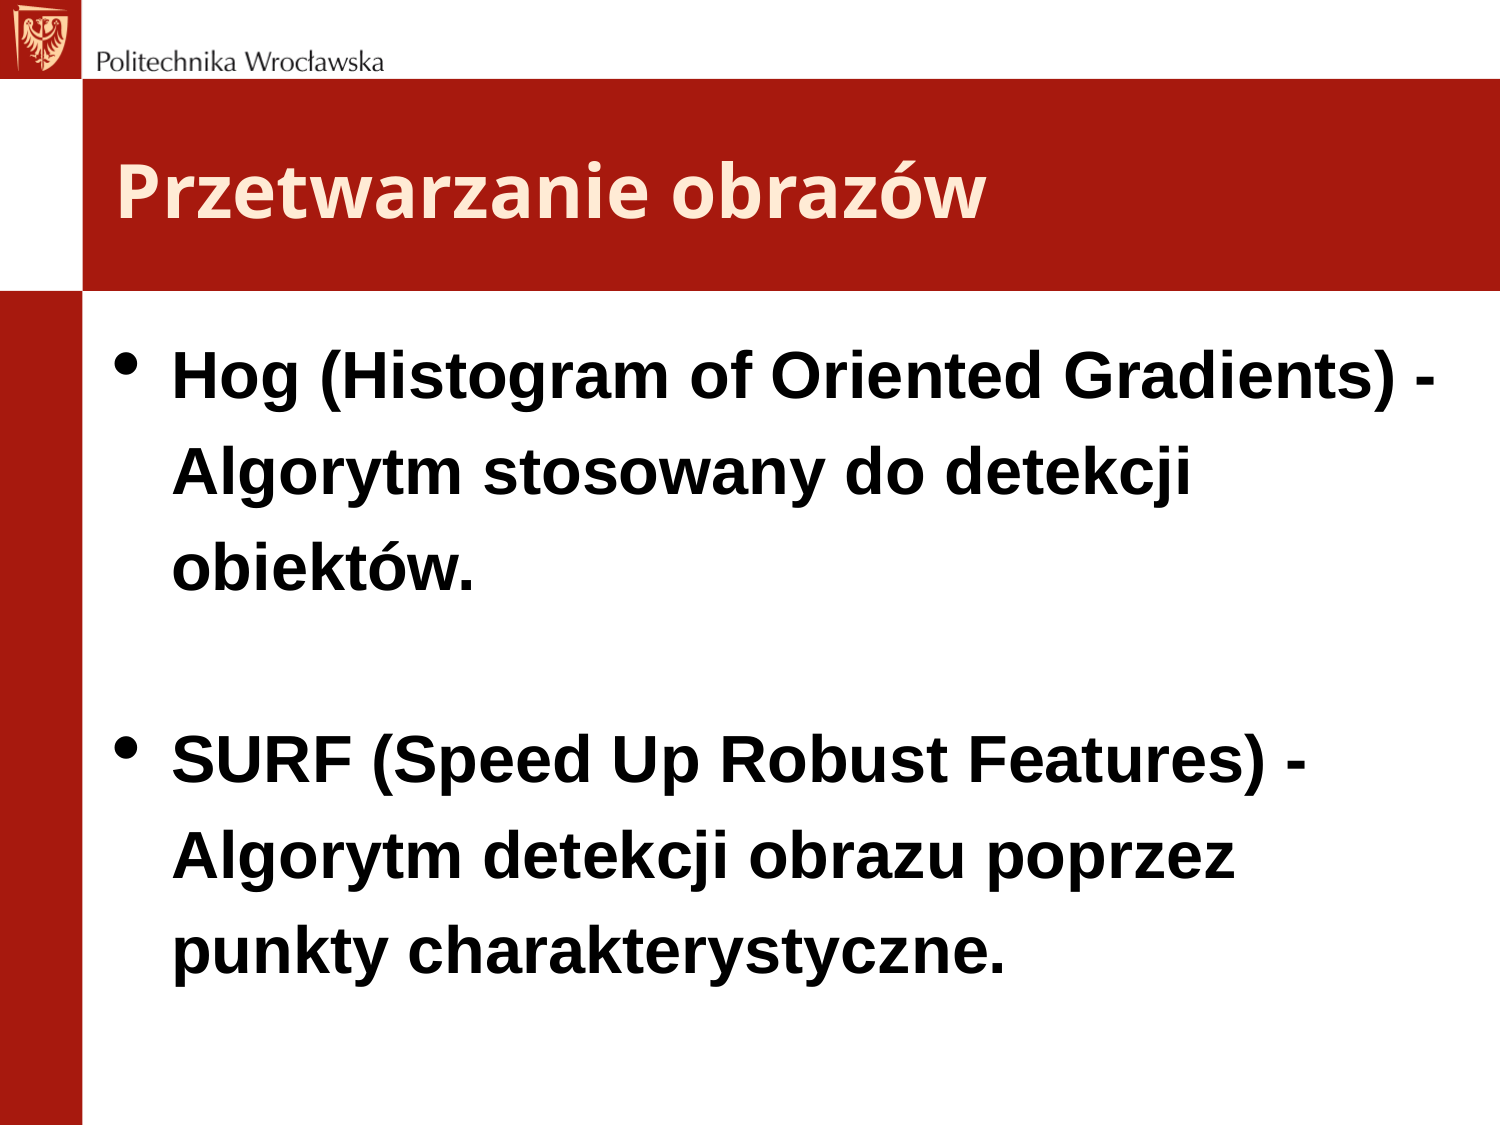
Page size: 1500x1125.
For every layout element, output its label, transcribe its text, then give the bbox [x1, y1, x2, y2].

text_box Hog (Histogram of Oriented Gradients) - Algorytm stosowany do detekcji obiektów. SURF (Speed Up Robust Features) - Algorytm detekcji obrazu poprzez punkty charakterystyczne. [100, 308, 1483, 1106]
picture [0, 0, 384, 79]
text_box Przetwarzanie obrazów [100, 103, 1483, 274]
